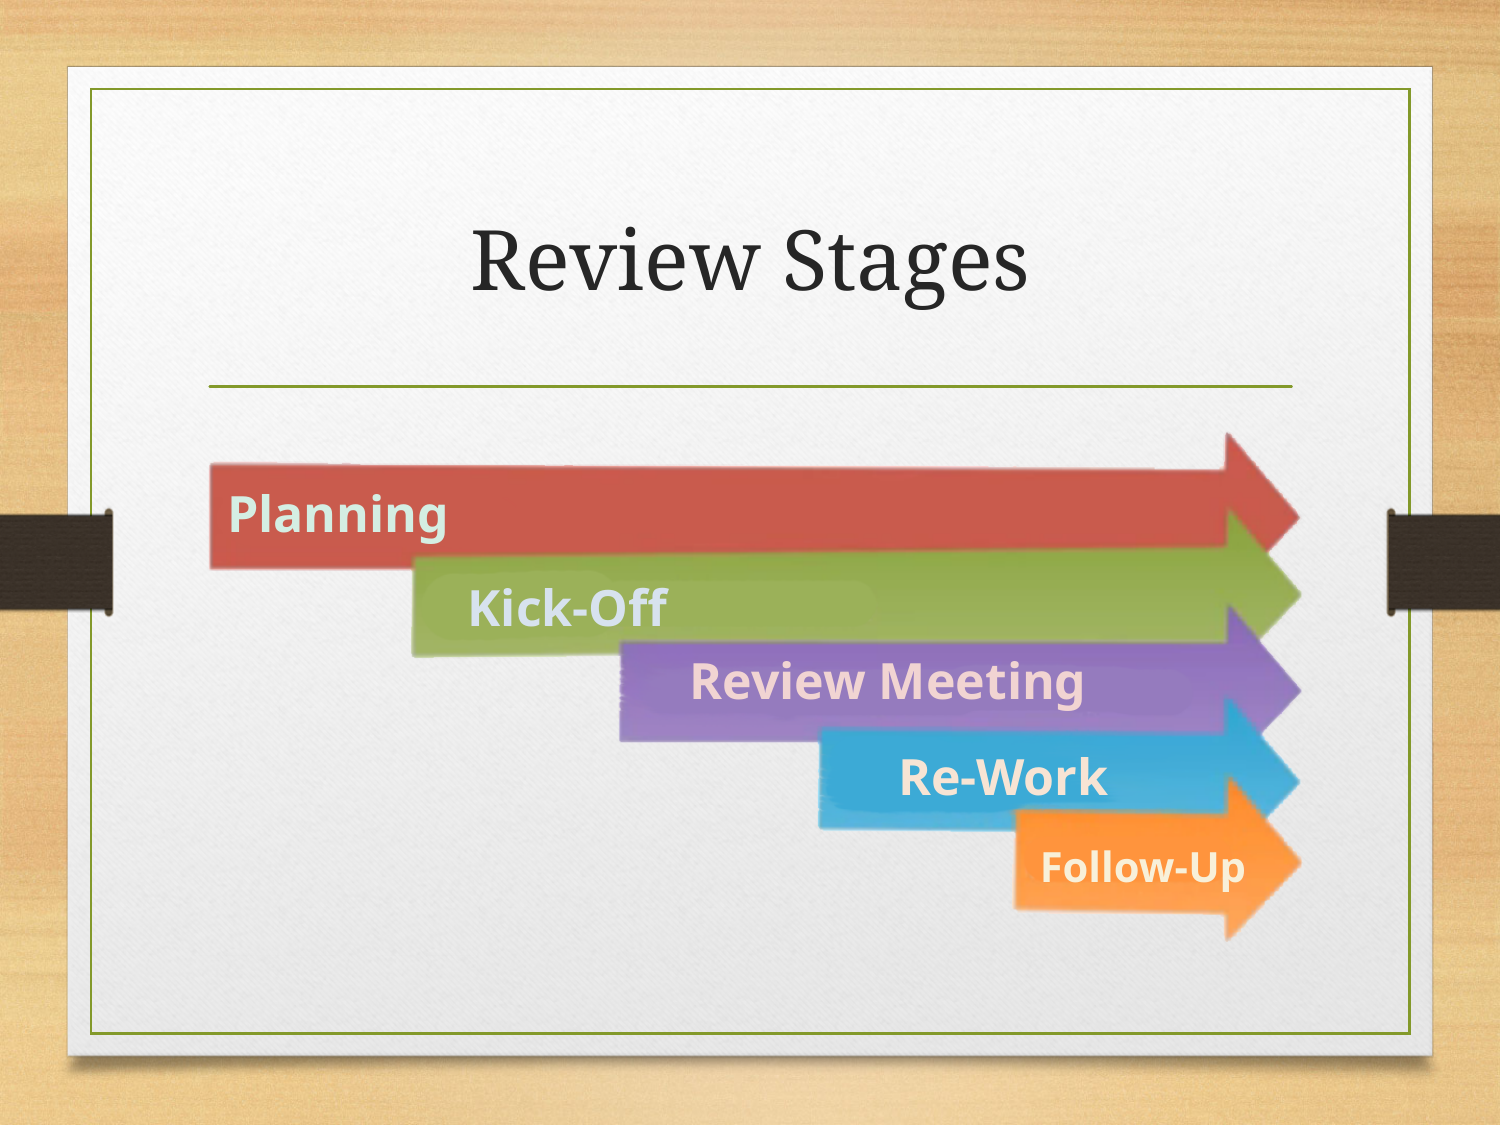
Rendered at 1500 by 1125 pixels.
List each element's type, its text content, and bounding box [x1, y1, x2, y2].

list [192, 425, 1309, 957]
title Review Stages [193, 150, 1309, 365]
picture [0, 0, 1500, 1125]
